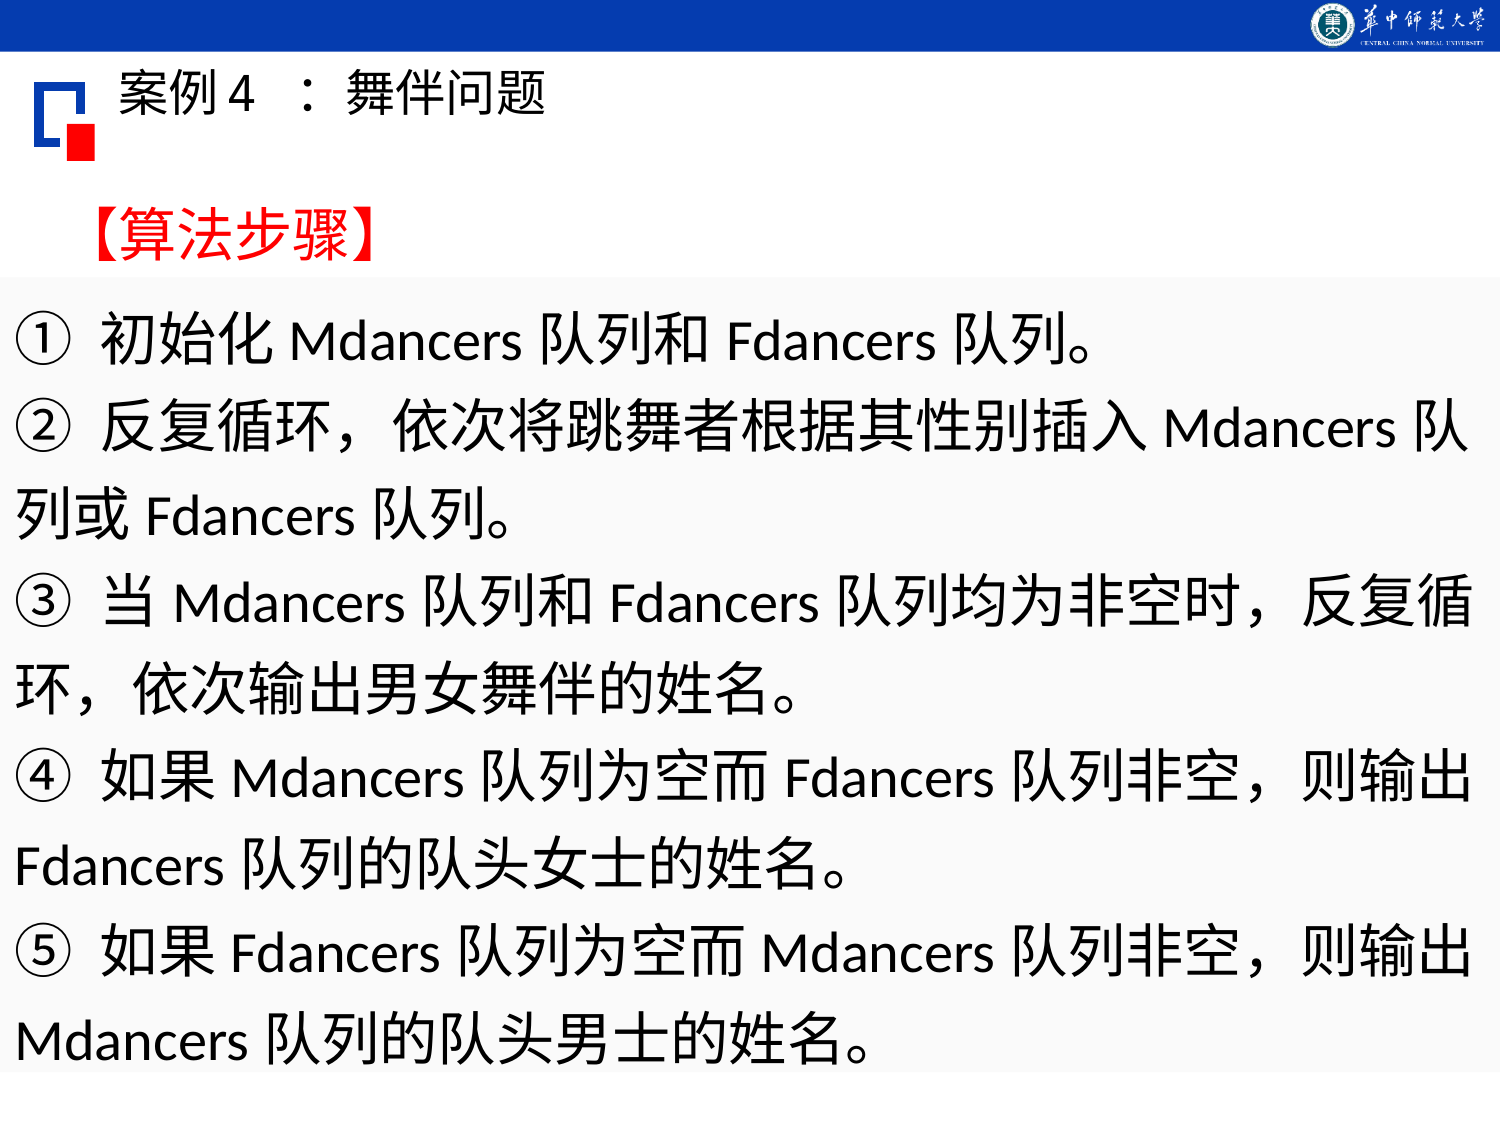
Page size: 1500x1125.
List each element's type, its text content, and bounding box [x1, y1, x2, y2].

text_box 【算法步骤】 [3, 190, 1397, 277]
picture [1310, 2, 1486, 48]
text_box ① 初始化Mdancers队列和Fdancers队列。 ② 反复循环，依次将跳舞者根据其性别插入Mdancers队列或Fdancers队列。 ③ 当Mdancers队列和Fdancers队列均为非空时，反复循环，依次输出男女舞伴的姓名。 ④ 如果Mdancers队列为空而Fdancers队列非空，则输出Fdancers队列的队头女士的姓名。 ⑤ 如果Fdancers队列为空而Mdancers队列非空，则输出Mdancers队列的队头男士的姓名。 [0, 277, 1500, 1073]
title 案例4 ：舞伴问题 [103, 59, 1397, 190]
